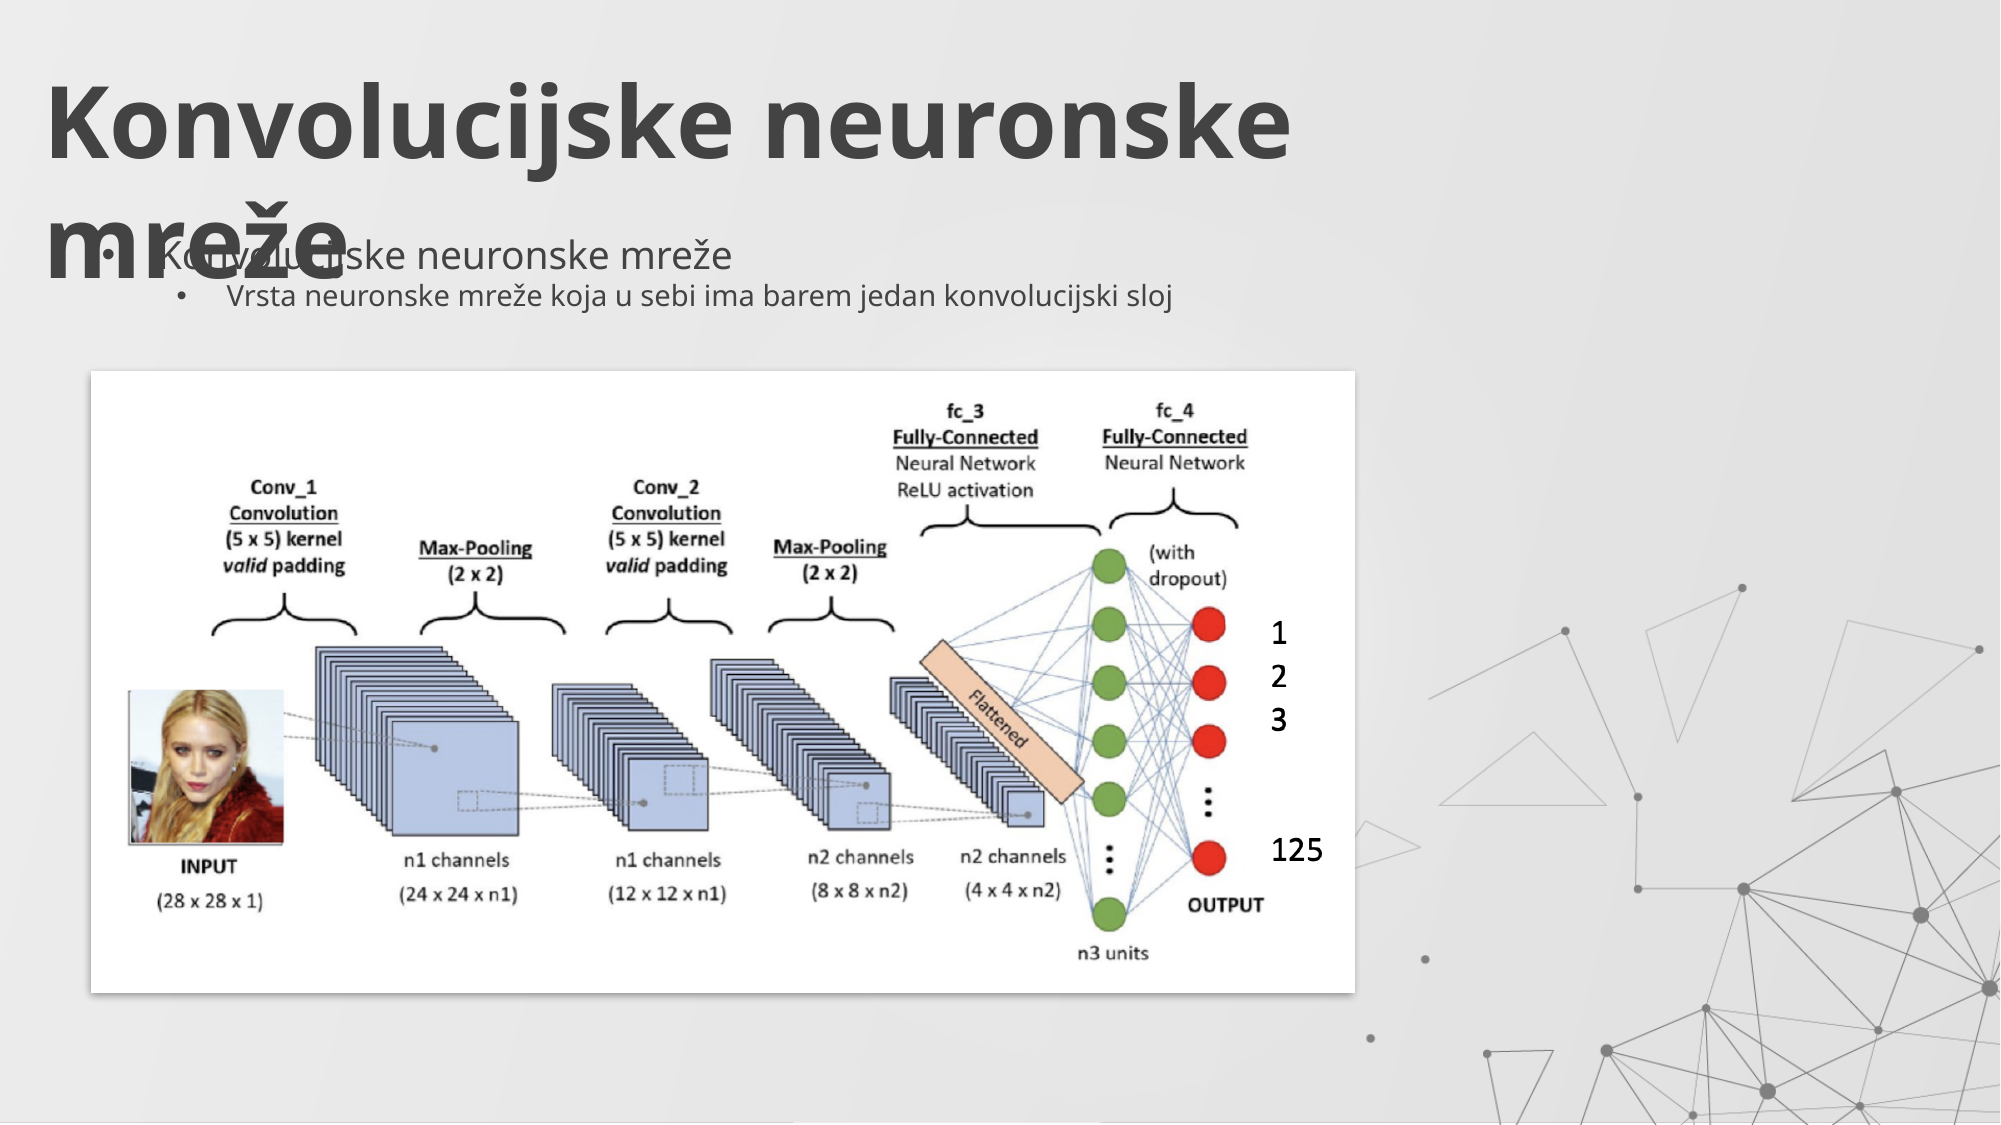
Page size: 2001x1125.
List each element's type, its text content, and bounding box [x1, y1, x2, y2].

text_box Konvolucijske neuronske mreže Vrsta neuronske mreže koja u sebi ima barem jedan konvolucijski sloj [61, 223, 1618, 350]
picture [0, 0, 2001, 1125]
title Konvolucijske neuronske mreže [28, 43, 1482, 251]
